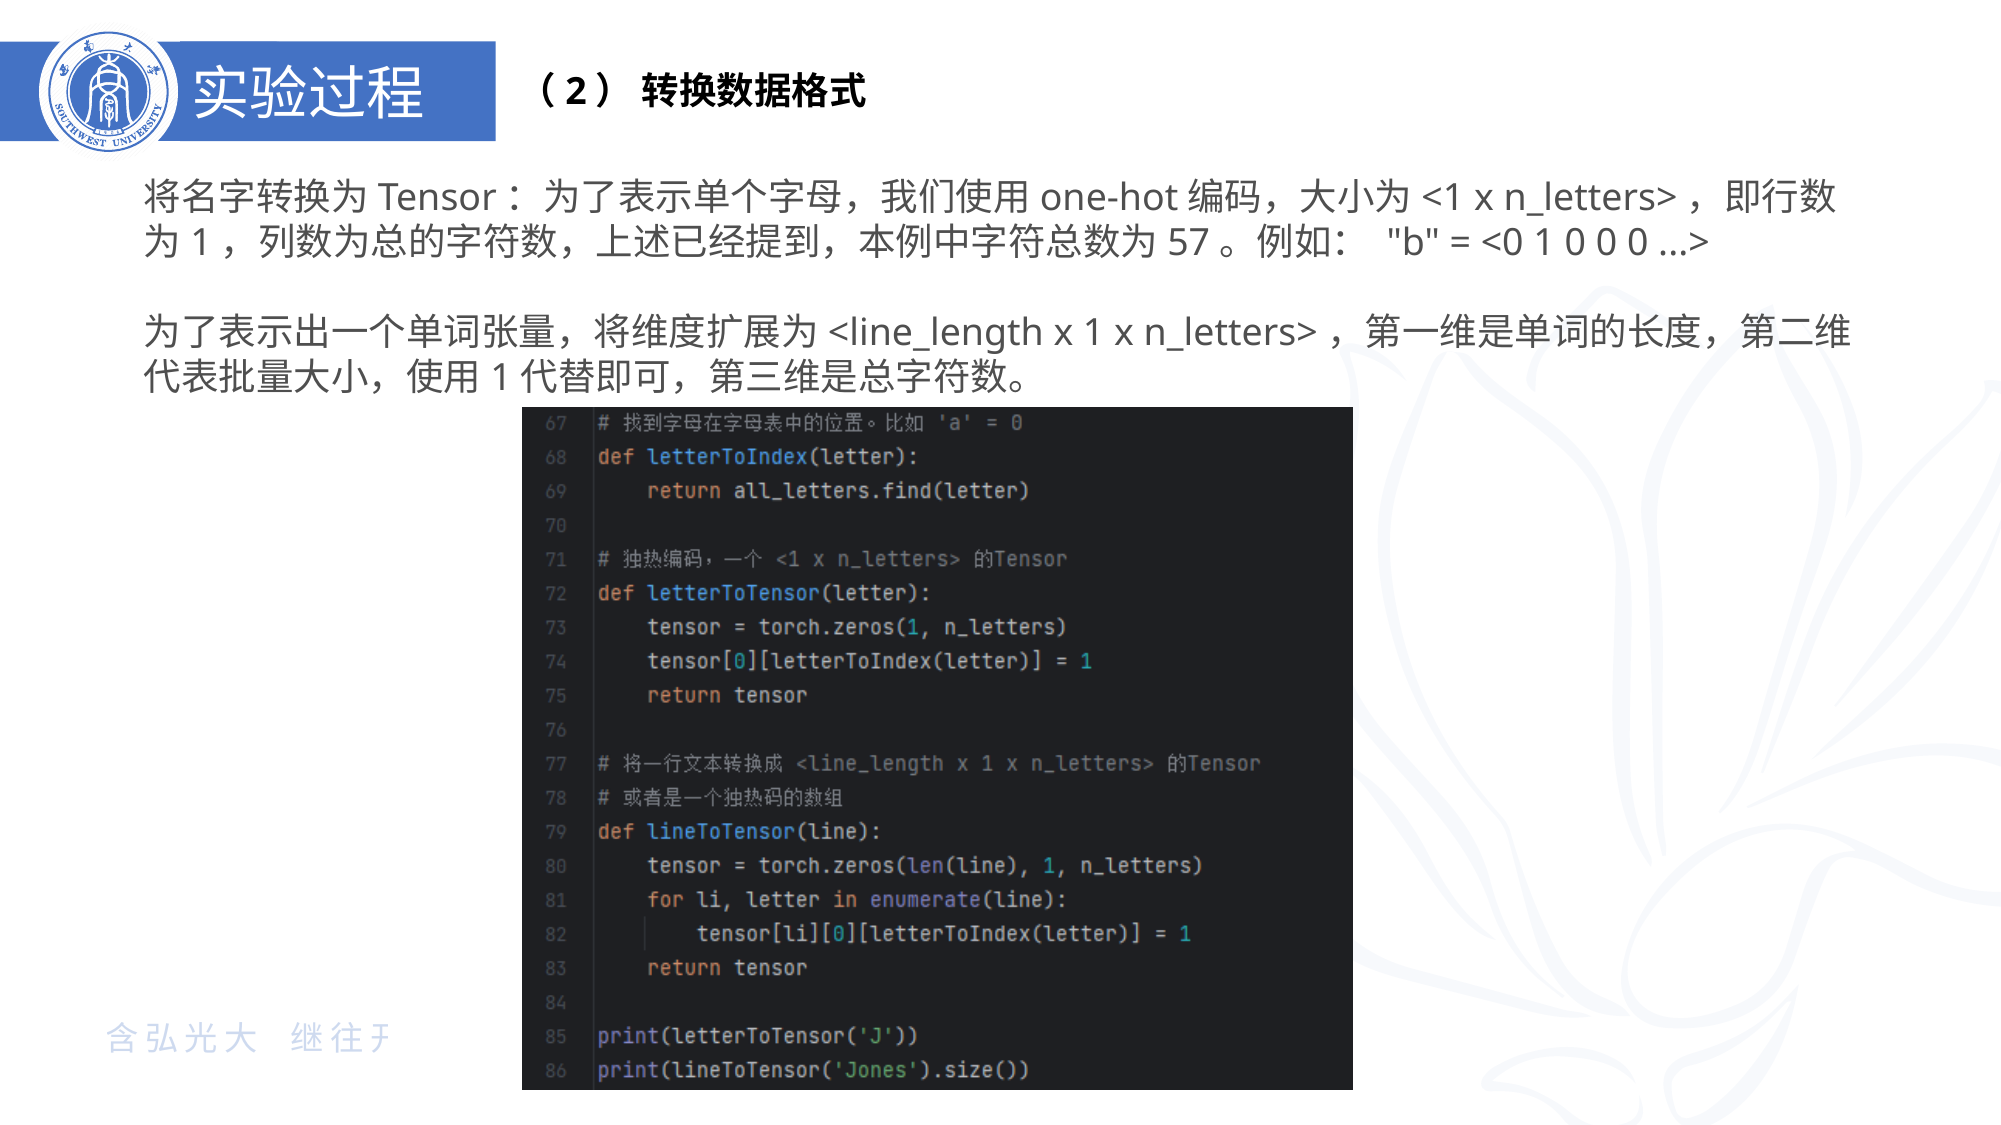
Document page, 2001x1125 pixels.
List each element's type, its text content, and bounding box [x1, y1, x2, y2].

list 实验过程 [180, 41, 496, 142]
text_box 将名字转换为Tensor：为了表示单个字母，我们使用one-hot编码，大小为<1 x n_letters>，即行数为1，列数为总的字符数，上述已经提到，本例中字符总数为57。例如： "b" = <0 1 0 0 0 ...> 为了表示出一个单词张量，将维度扩展为<line_length x 1 x n_letters>，第一维是单词的长度，第二维代表批量大小，使用1代替即可，第三维是总字符数。 [129, 165, 1871, 406]
picture [522, 407, 1353, 1090]
text_box （2） 转换数据格式 [504, 59, 1093, 120]
